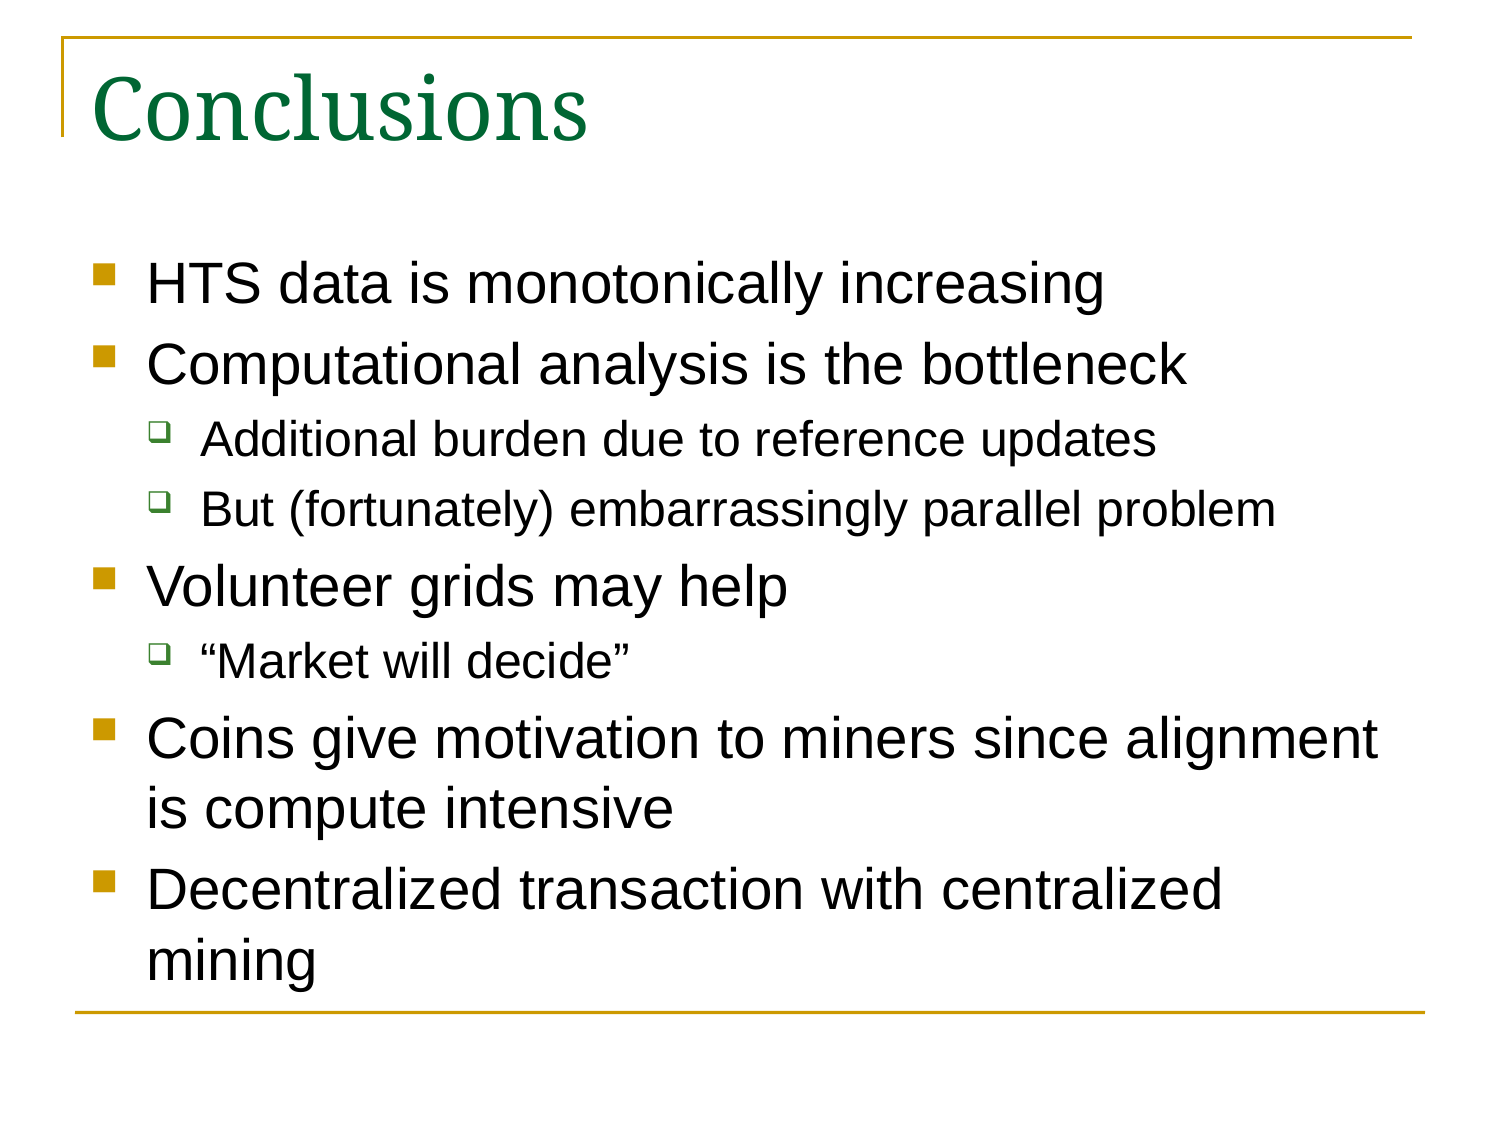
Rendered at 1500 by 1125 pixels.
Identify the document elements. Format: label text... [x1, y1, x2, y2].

title Conclusions [74, 45, 1426, 233]
list HTS data is monotonically increasing Computational analysis is the bottleneck Additional burden due to reference updates But (fortunately) embarrassingly parallel problem Volunteer grids may help “Market will decide” Coins give motivation to miners since alignment is compute intensive Decentralized transaction with centralized mining [74, 237, 1426, 981]
